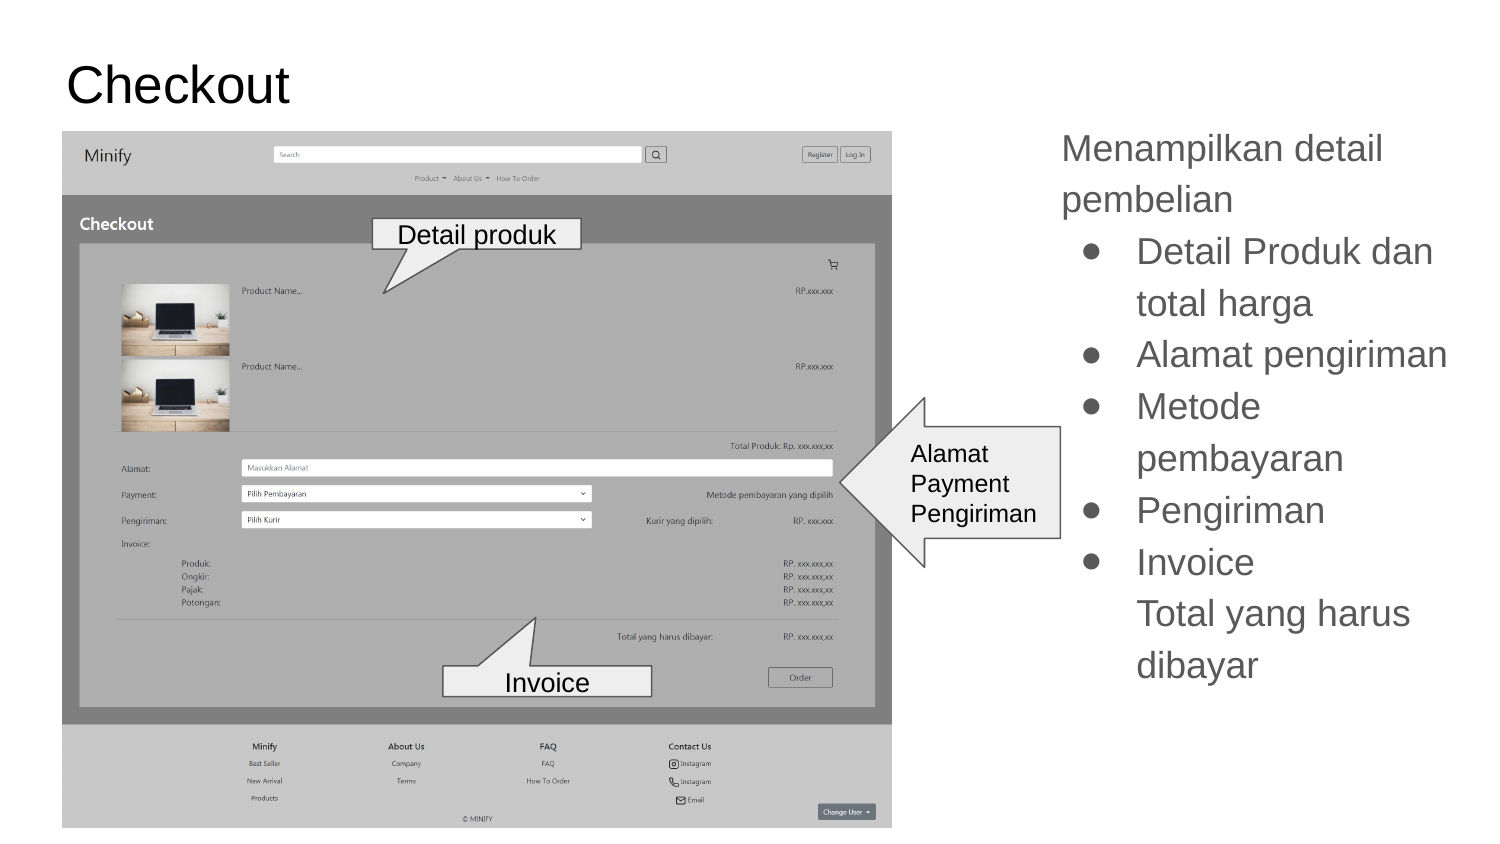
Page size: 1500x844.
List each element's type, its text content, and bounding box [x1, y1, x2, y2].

picture [61, 131, 892, 828]
list Menampilkan detail pembelian Detail Produk dan total harga Alamat pengiriman Metode pembayaran Pengiriman Invoice Total yang harus dibayar [1046, 101, 1475, 738]
text_box Alamat Payment Pengiriman [896, 397, 1046, 568]
title Checkout [51, 35, 1449, 130]
